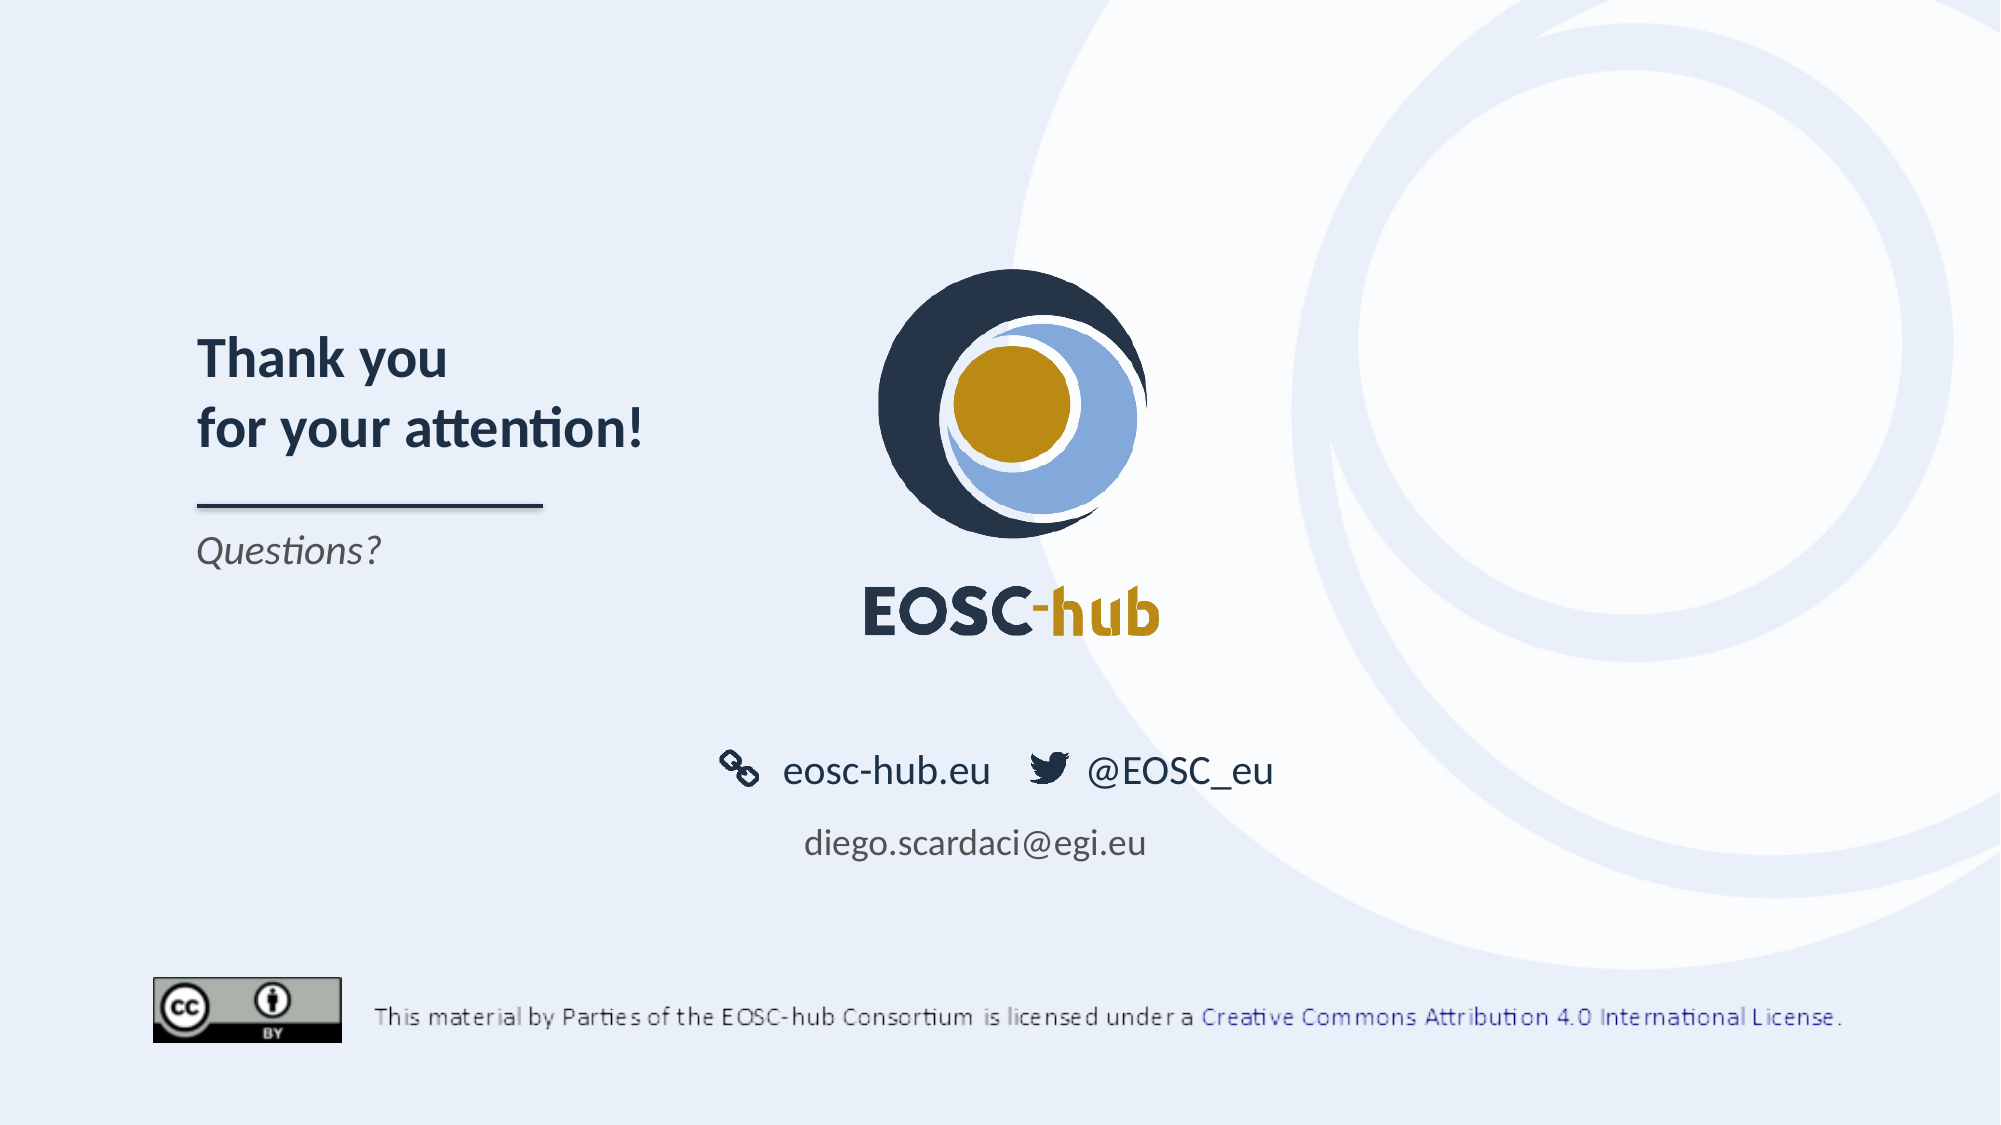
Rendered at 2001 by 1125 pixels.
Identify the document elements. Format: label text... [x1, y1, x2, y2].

text_box diego.scardaci@egi.eu [789, 810, 1163, 871]
picture [0, 0, 2001, 1125]
